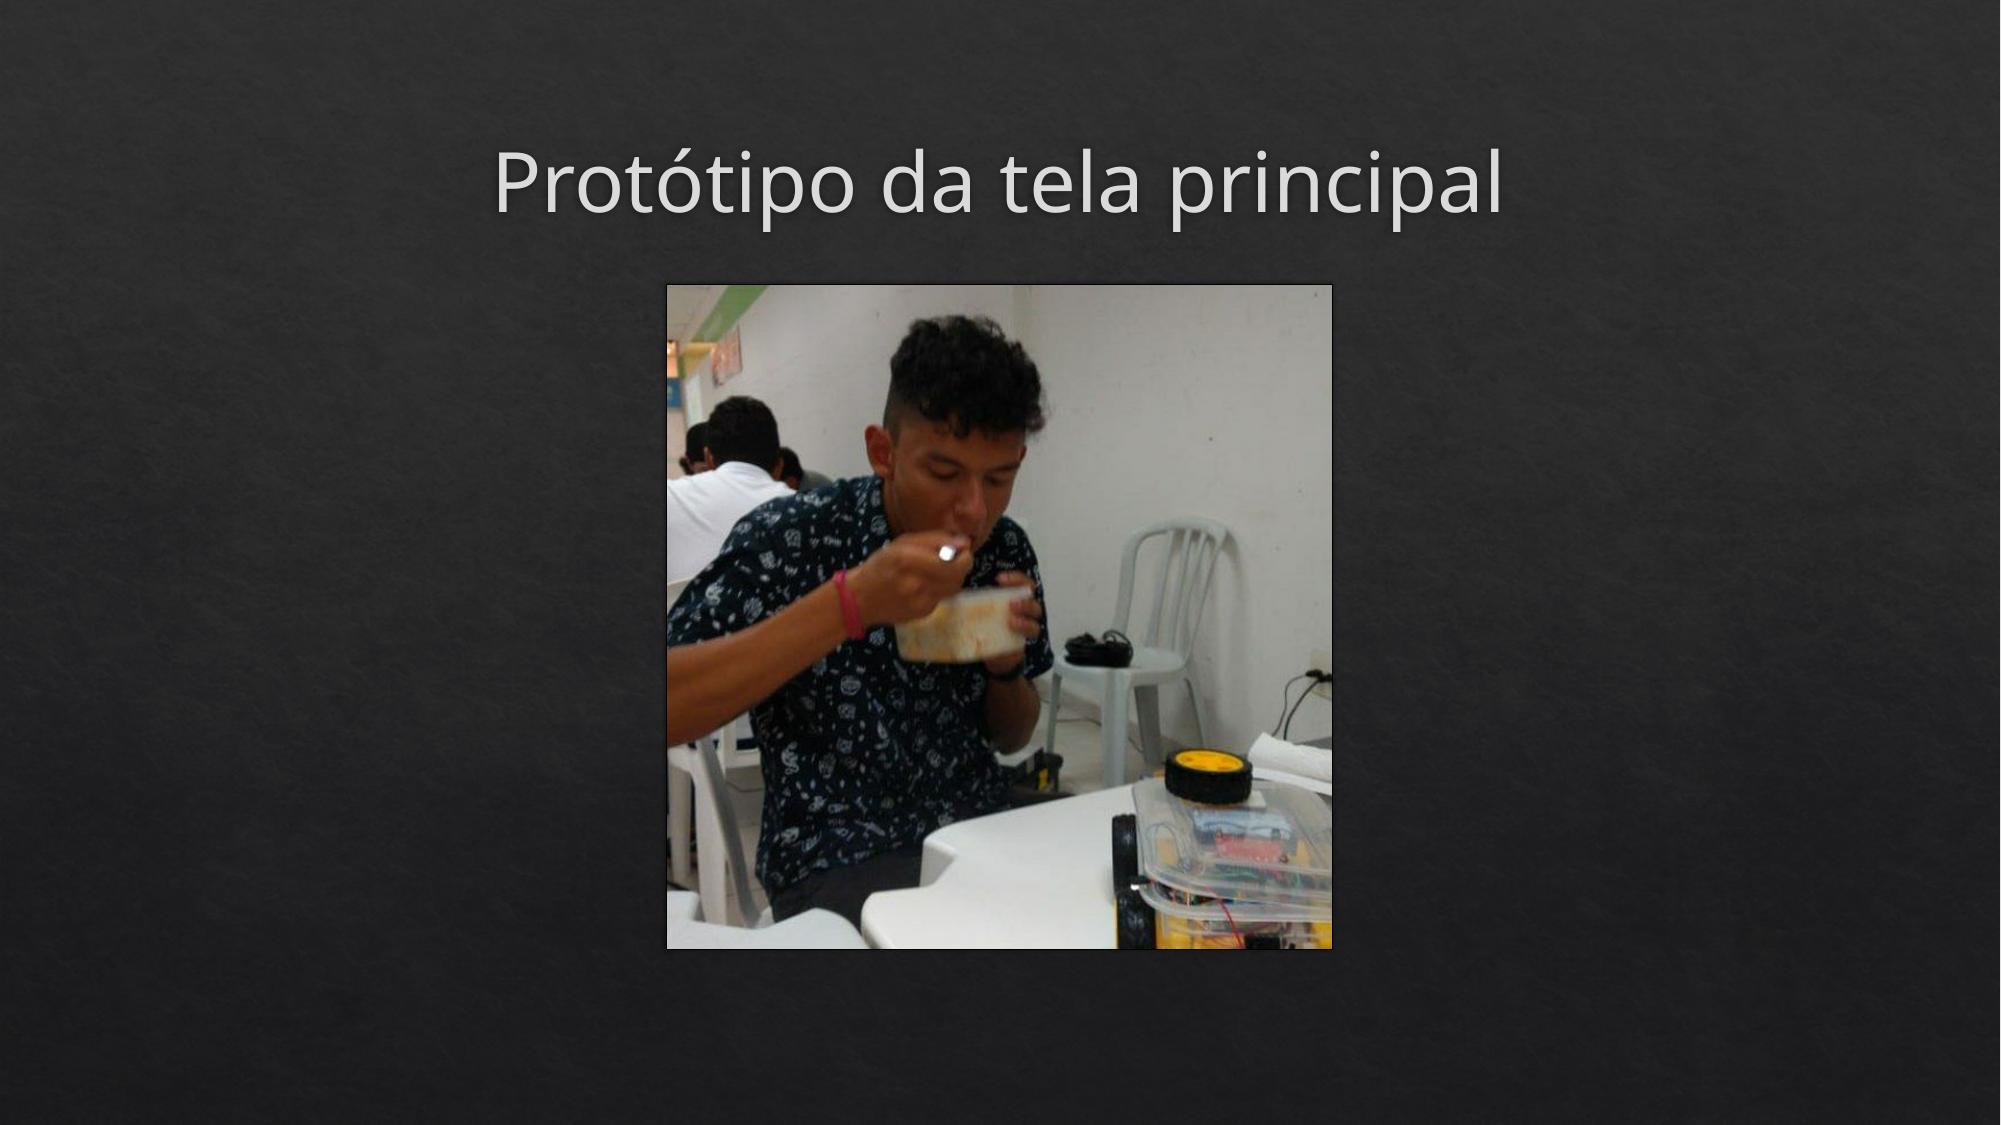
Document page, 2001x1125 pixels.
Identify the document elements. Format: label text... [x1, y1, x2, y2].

title Protótipo da tela principal [149, 99, 1849, 260]
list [665, 283, 1333, 951]
